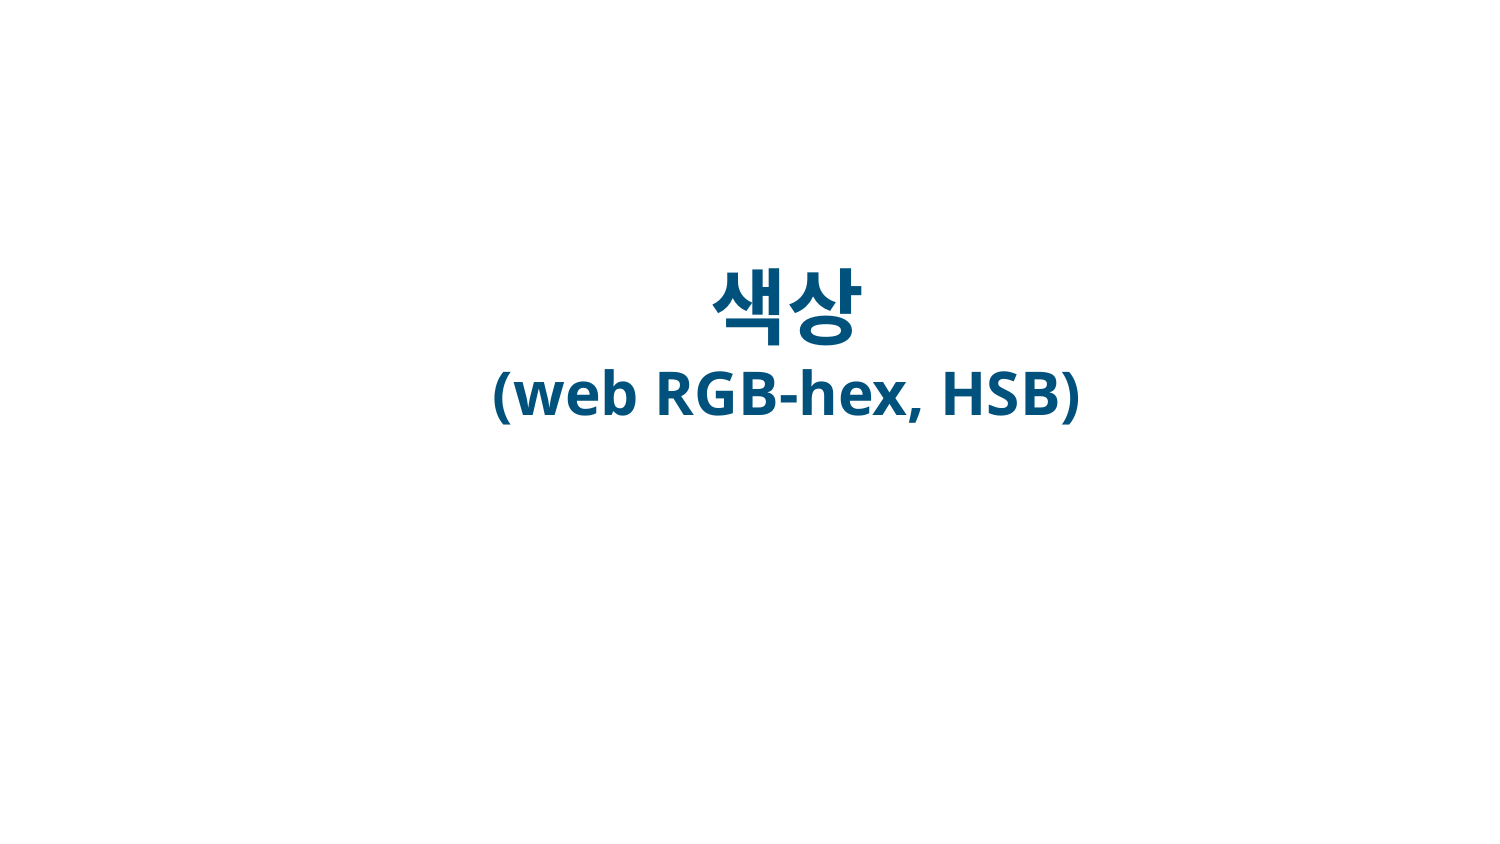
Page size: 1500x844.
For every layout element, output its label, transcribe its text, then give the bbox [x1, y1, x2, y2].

text_box 색상 (web RGB-hex, HSB) [242, 240, 1303, 481]
